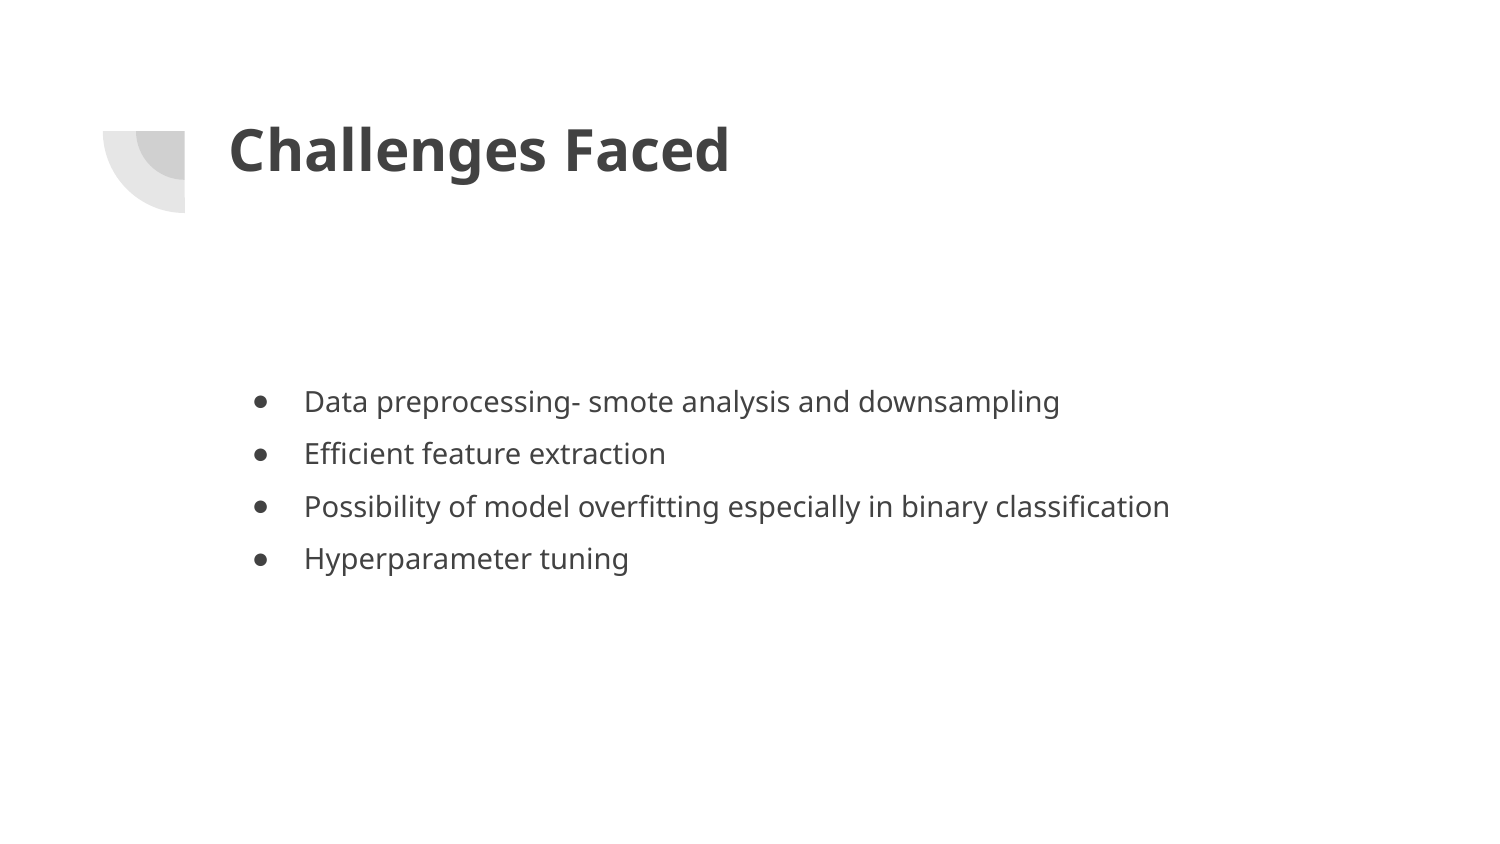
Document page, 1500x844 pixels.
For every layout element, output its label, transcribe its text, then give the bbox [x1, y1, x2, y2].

list Data preprocessing- smote analysis and downsampling Efficient feature extraction Possibility of model overfitting especially in binary classification Hyperparameter tuning [213, 261, 1368, 680]
title Challenges Faced [213, 97, 1368, 261]
